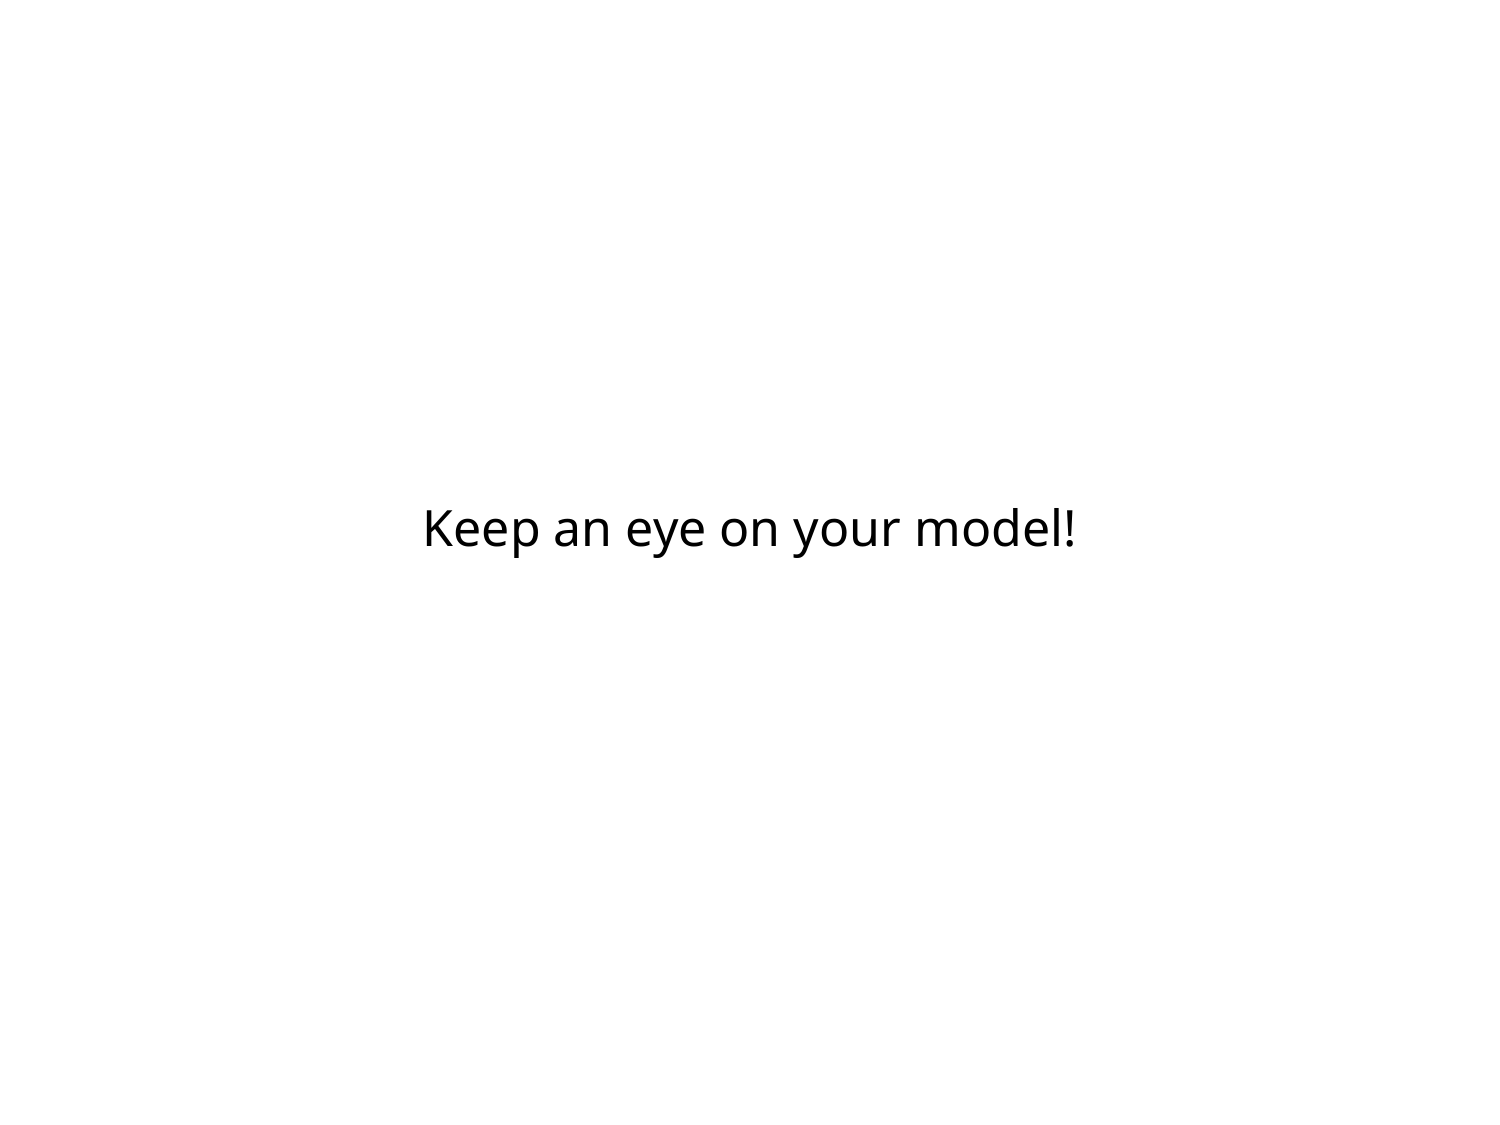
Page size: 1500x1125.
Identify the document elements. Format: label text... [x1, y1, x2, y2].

text_box Keep an eye on your model! [94, 458, 1405, 564]
